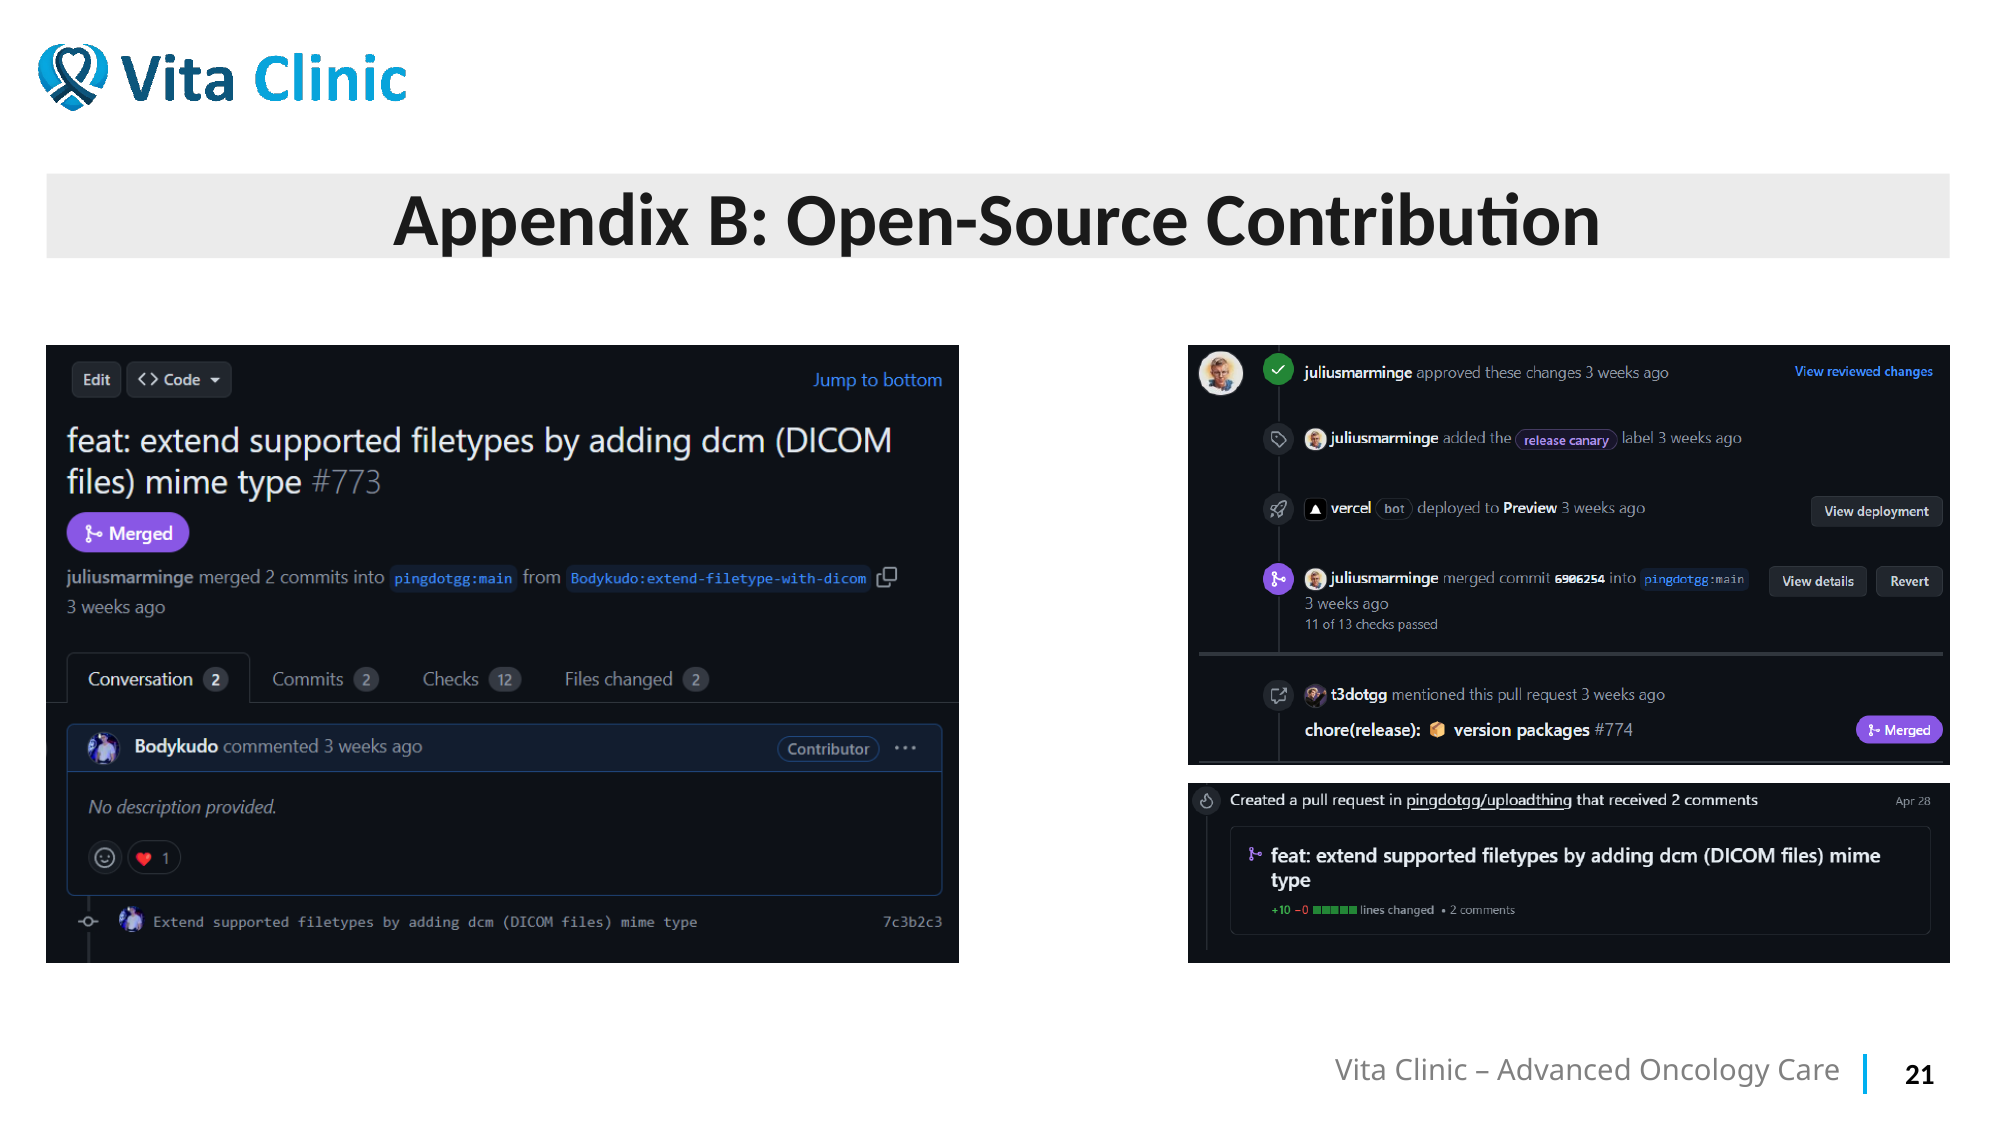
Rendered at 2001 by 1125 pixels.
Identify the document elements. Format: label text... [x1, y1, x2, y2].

list Vita Clinic – Advanced Oncology Care [1028, 1047, 1856, 1098]
title Appendix B: Open-Source Contribution [46, 173, 1950, 259]
picture [1187, 783, 1950, 963]
slide_number 21 [1865, 1042, 1950, 1103]
picture [30, 41, 421, 113]
picture [1187, 345, 1950, 765]
picture [46, 345, 959, 963]
